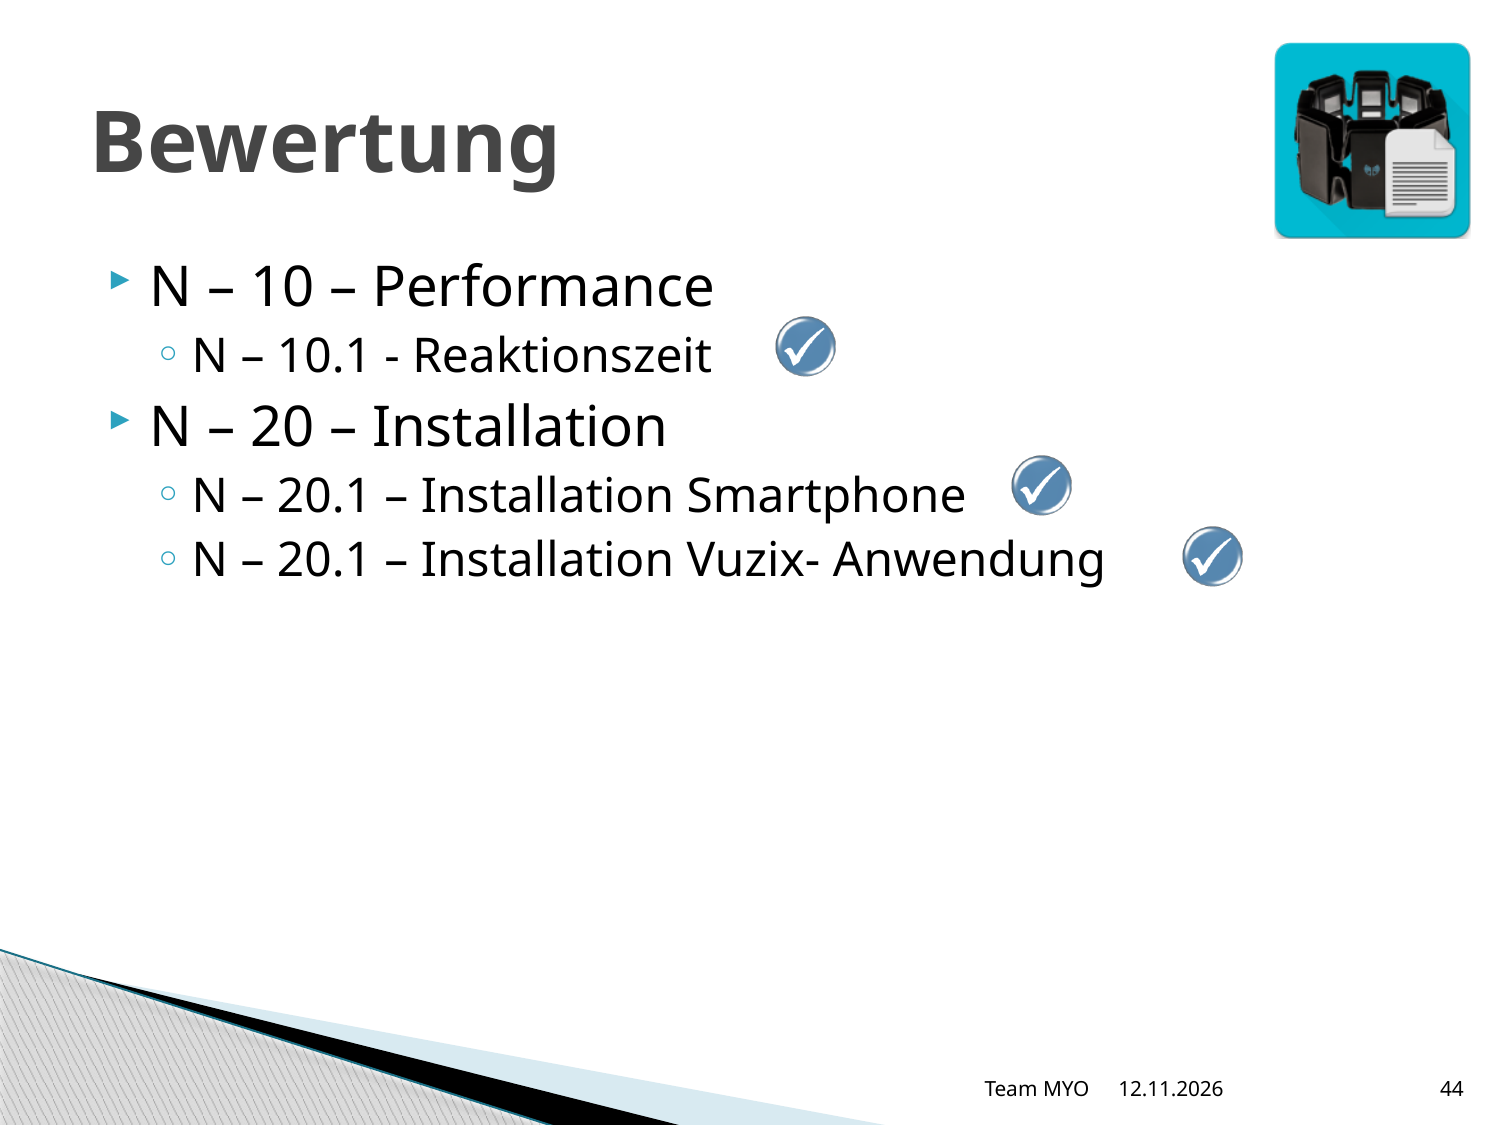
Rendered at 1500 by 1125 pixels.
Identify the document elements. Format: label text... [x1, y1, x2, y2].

slide_number 44 [1418, 1051, 1479, 1112]
picture [1180, 524, 1247, 587]
picture [773, 314, 840, 377]
list N – 10 – Performance N – 10.1 - Reaktionszeit N – 20 – Installation N – 20.1 – Installation Smartphone N – 20.1 – Installation Vuzix- Anwendung [75, 243, 1425, 986]
title Bewertung [75, 45, 1271, 233]
picture [1009, 453, 1076, 516]
footer Team MYO [718, 1051, 1105, 1112]
picture [1273, 42, 1471, 240]
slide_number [1105, 1051, 1418, 1112]
